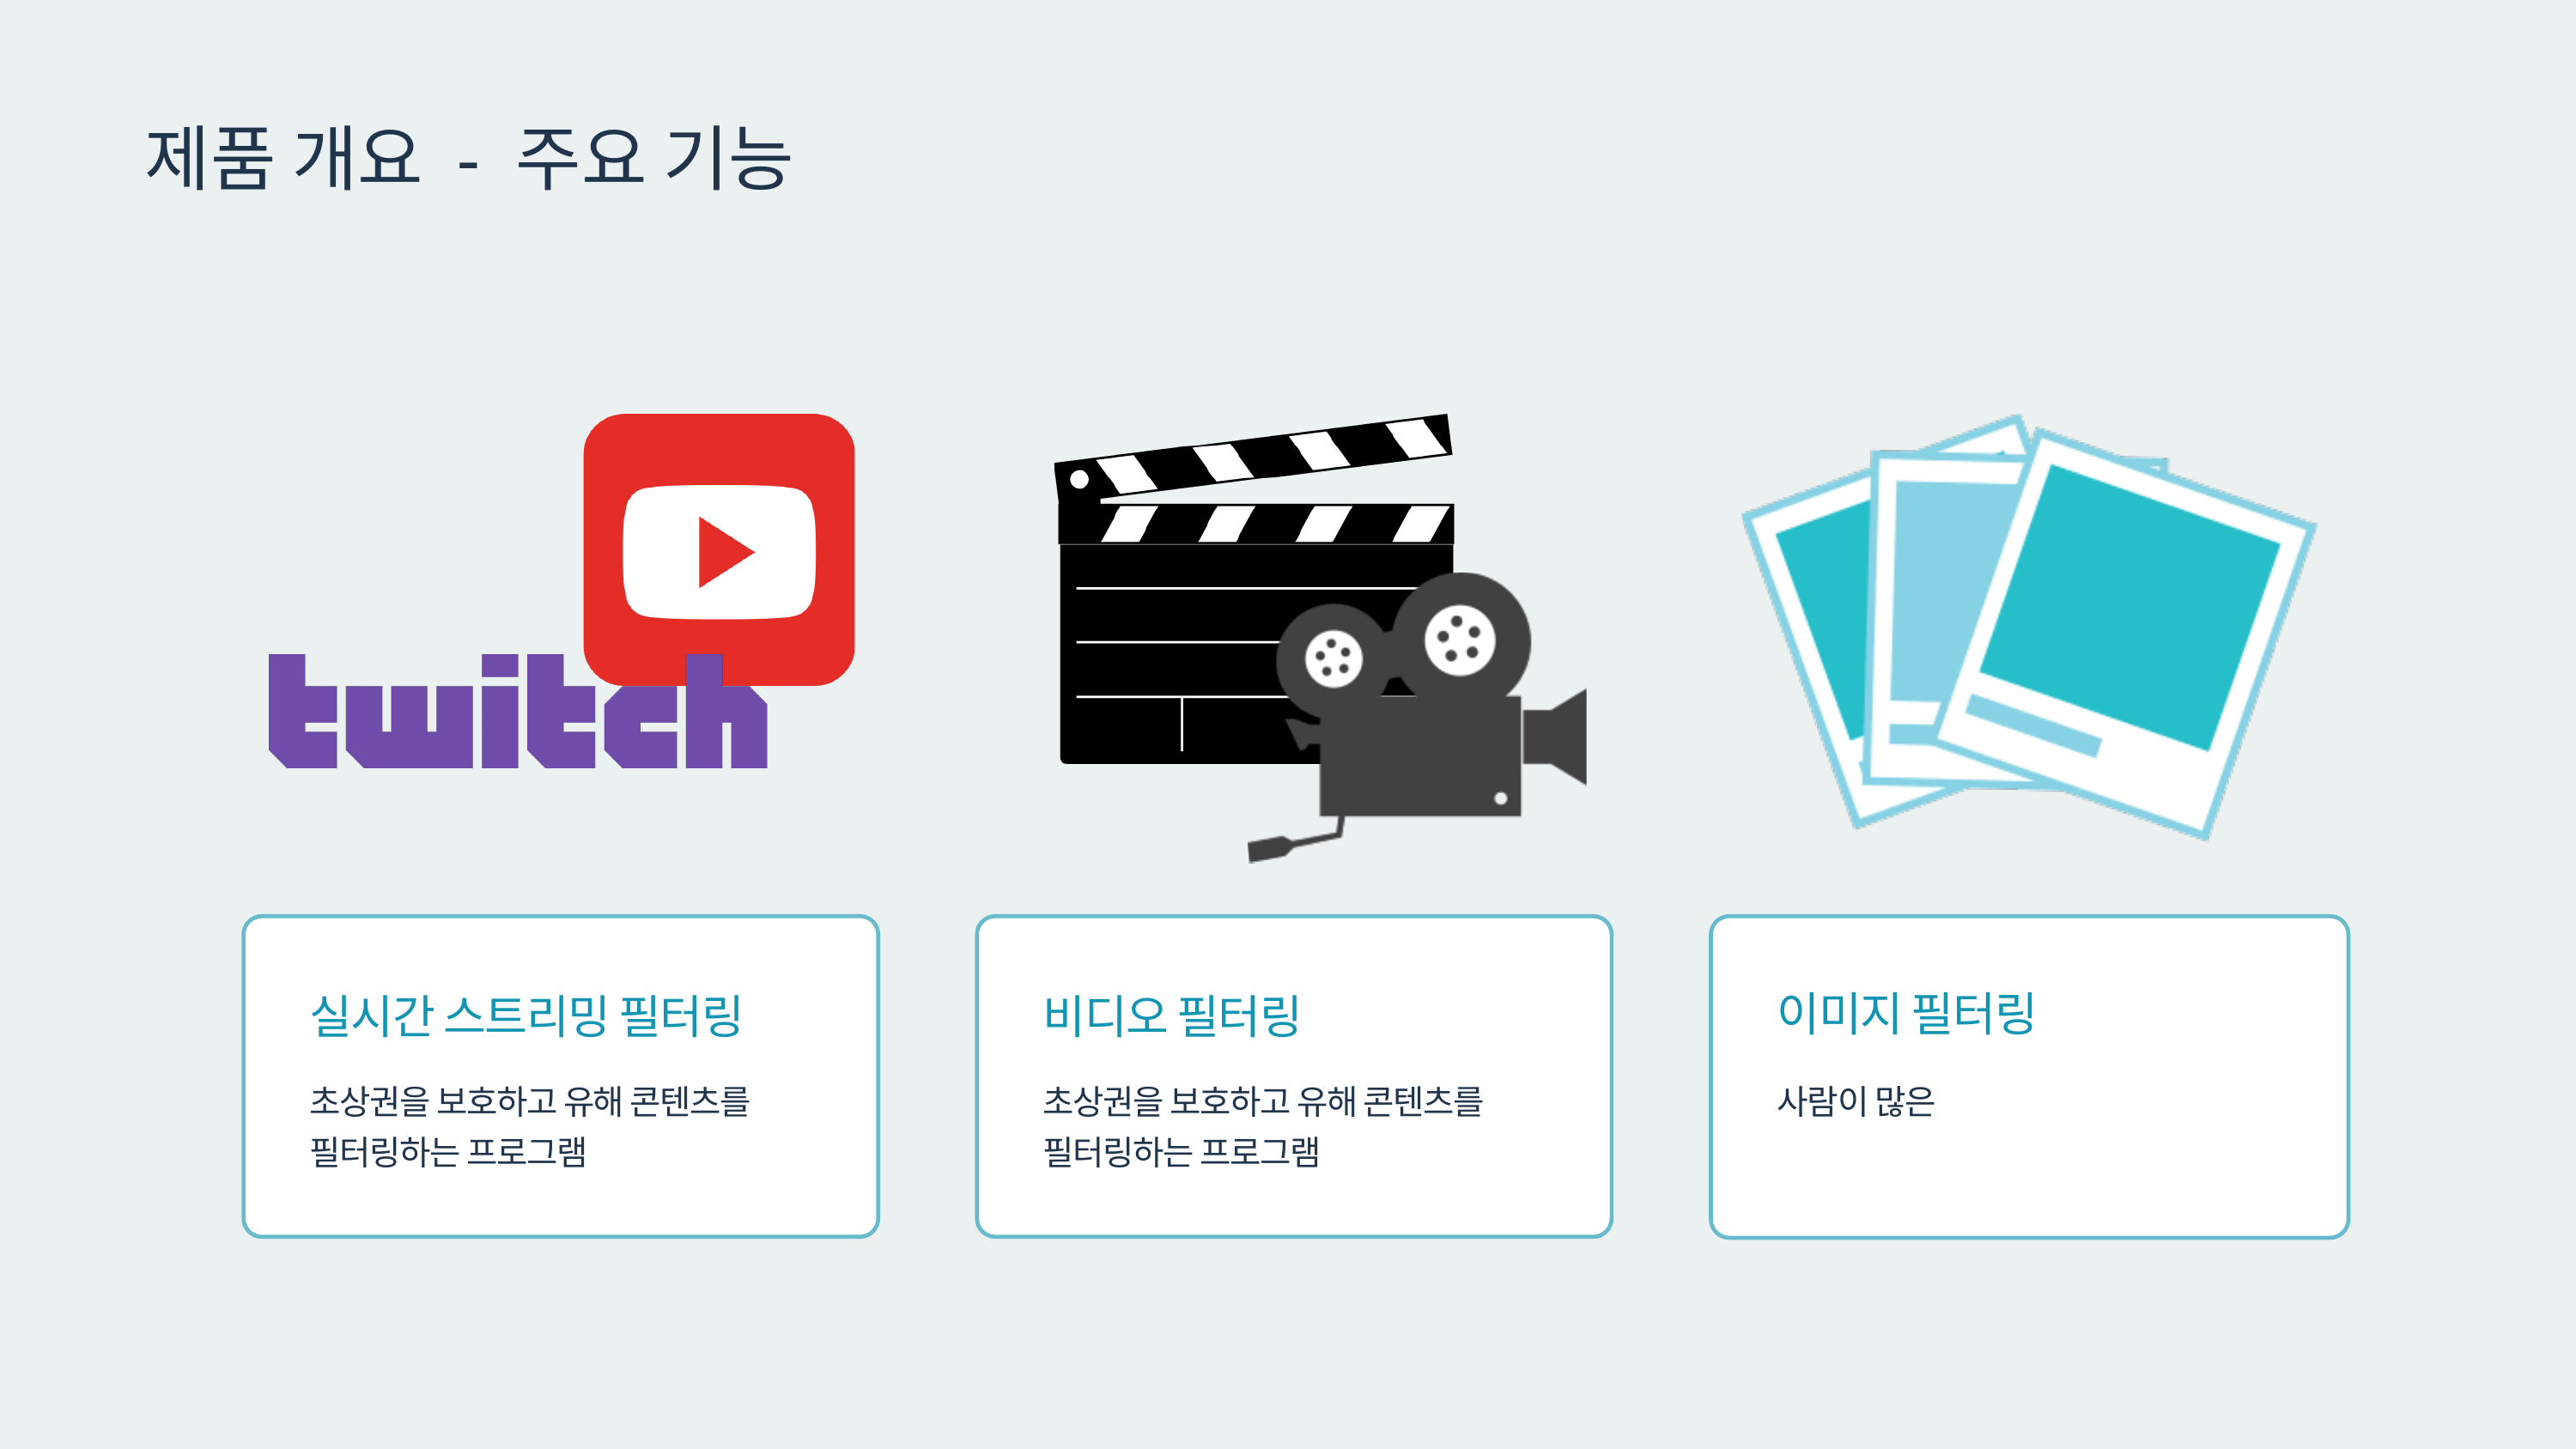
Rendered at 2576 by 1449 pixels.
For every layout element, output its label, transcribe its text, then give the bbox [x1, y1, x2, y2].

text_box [243, 916, 878, 1238]
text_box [976, 916, 1613, 1238]
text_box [1054, 414, 1587, 864]
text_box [1710, 916, 2349, 1239]
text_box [268, 414, 855, 768]
text_box [1741, 414, 2318, 843]
text_box 제품 개요 - 주요 기능 [144, 99, 1023, 199]
